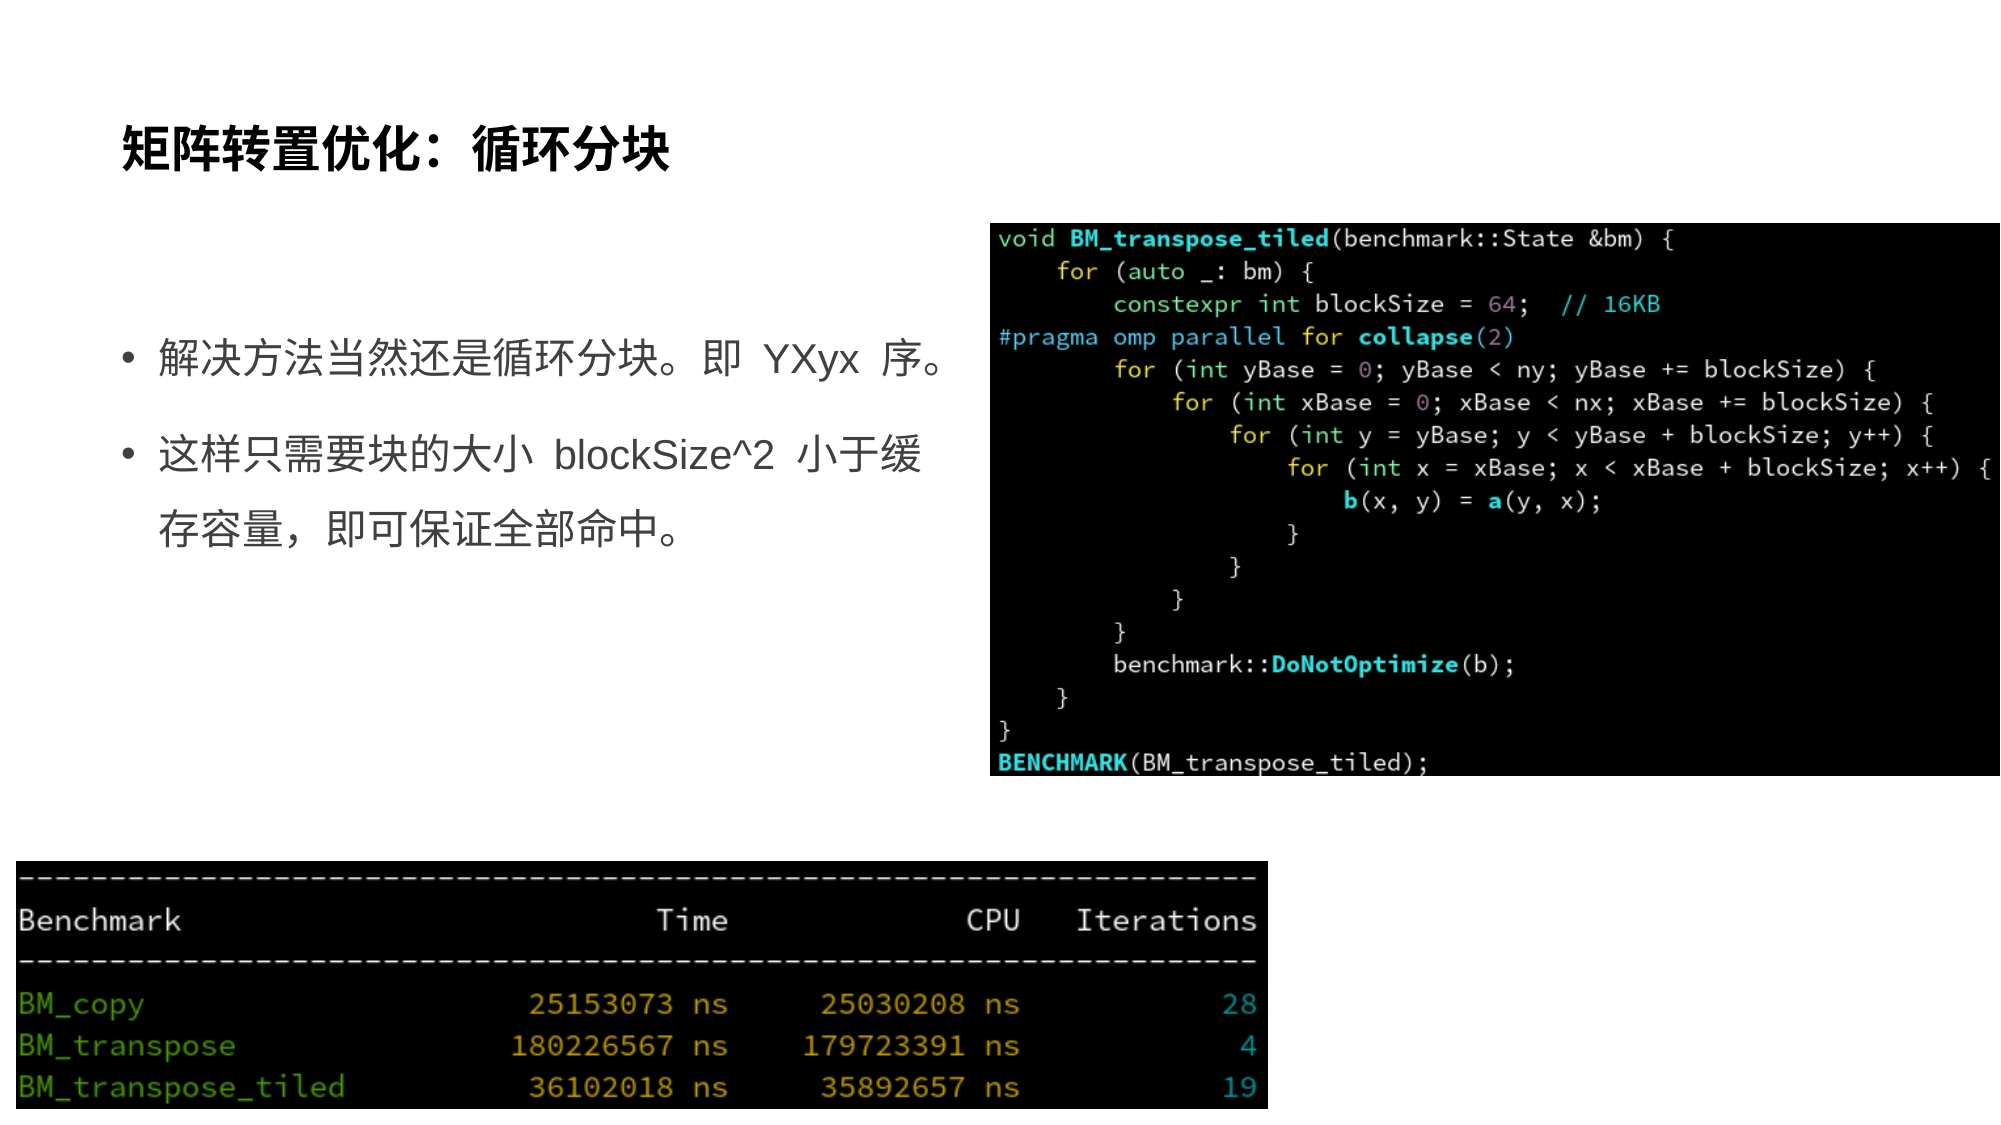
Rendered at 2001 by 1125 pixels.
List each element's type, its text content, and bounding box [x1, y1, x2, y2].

title 矩阵转置优化：循环分块 [106, 42, 1832, 260]
list 解决方法当然还是循环分块。即 YXyx 序。 这样只需要块的大小 blockSize^2 小于缓存容量，即可保证全部命中。 [106, 299, 957, 861]
picture [16, 861, 1268, 1109]
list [990, 223, 2000, 776]
